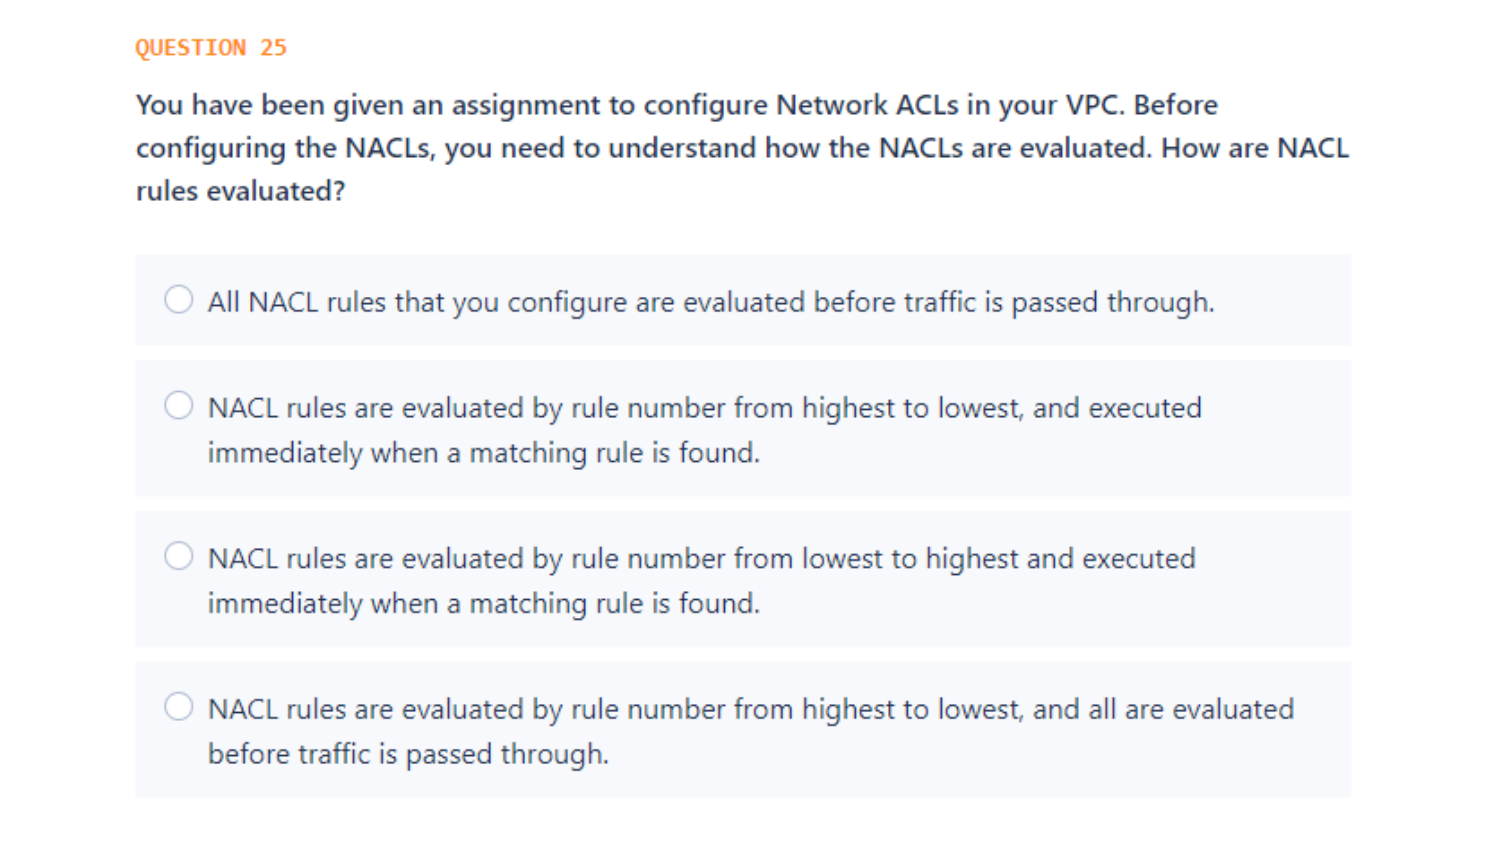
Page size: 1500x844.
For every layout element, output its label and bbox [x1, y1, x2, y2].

picture [120, 18, 1380, 825]
